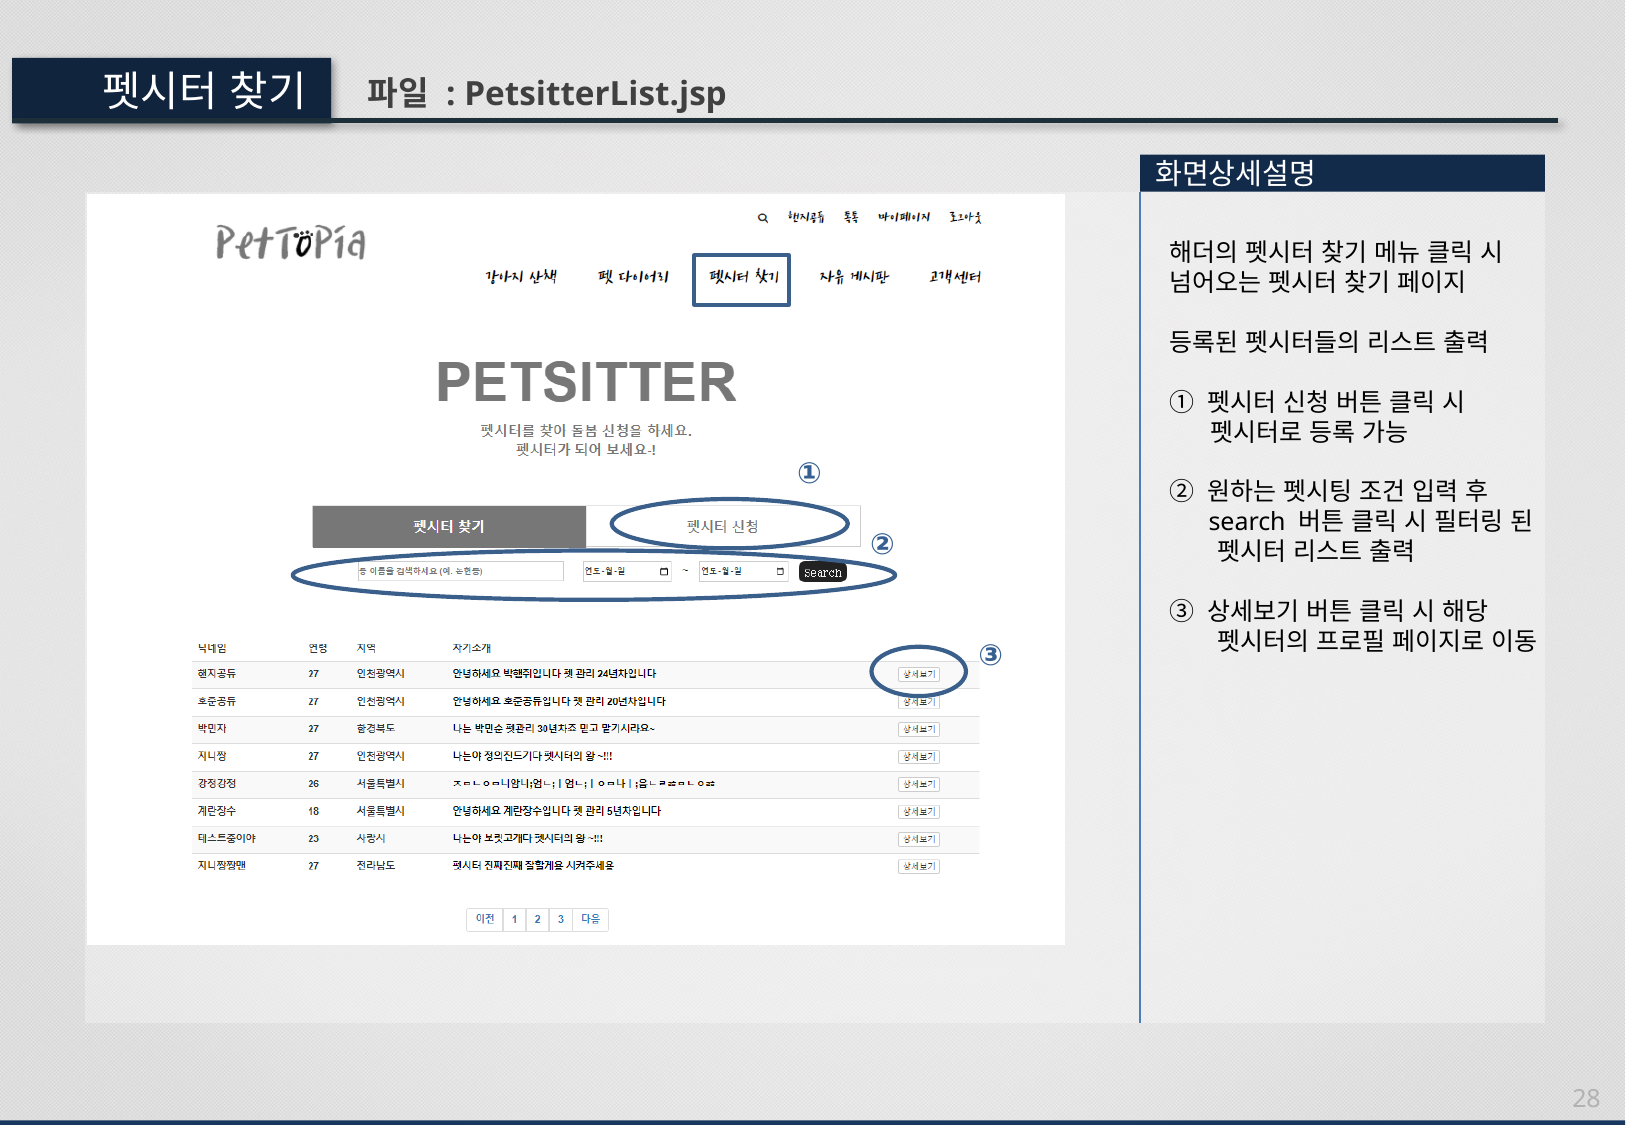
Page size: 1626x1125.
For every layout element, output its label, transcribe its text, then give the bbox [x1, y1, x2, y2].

text_box [1141, 194, 1547, 1025]
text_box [0, 0, 1625, 1120]
picture [87, 194, 1065, 945]
text_box 화면상세설명 [1138, 152, 1547, 194]
text_box 파일 : PetsitterList.jsp [352, 64, 742, 117]
text_box 해더의 펫시터 찾기 메뉴 클릭 시 넘어오는 펫시터 찾기 페이지 등록된 펫시터들의 리스트 출력 ① 펫시터 신청 버튼 클릭 시 펫시터로 등록 가능 ② 원하는 펫시팅 조건 입력 후 search 버튼 클릭 시 필터링 된 펫시터 리스트 출력 ③ 상세보기 버튼 클릭 시 해당 펫시터의 프로필 페이지로 이동 [1154, 228, 1553, 693]
text_box [83, 190, 1139, 1025]
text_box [11, 57, 341, 119]
slide_number 28 [1236, 1069, 1616, 1125]
